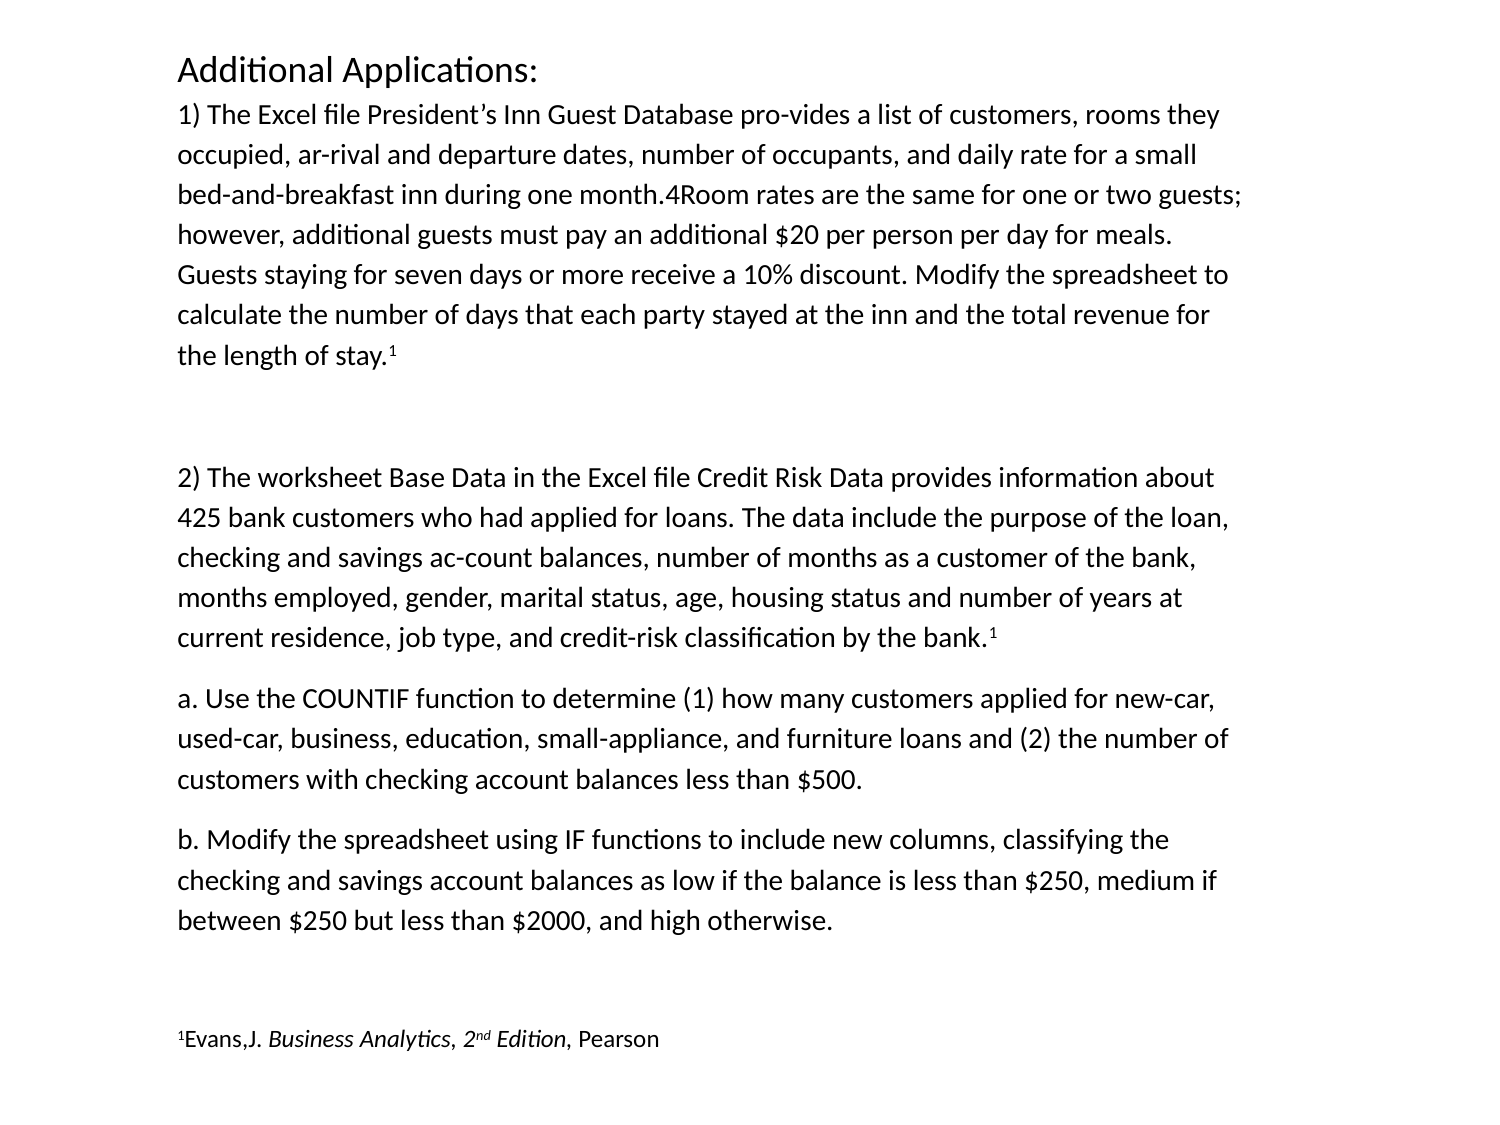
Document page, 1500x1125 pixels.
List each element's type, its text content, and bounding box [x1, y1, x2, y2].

text_box Additional Applications: 1) The Excel file President’s Inn Guest Database pro-vides a list of customers, rooms they occupied, ar-rival and departure dates, number of occupants, and daily rate for a small bed-and-breakfast inn during one month.4Room rates are the same for one or two guests; however, additional guests must pay an additional $20 per person per day for meals. Guests staying for seven days or more receive a 10% discount. Modify the spreadsheet to calculate the number of days that each party stayed at the inn and the total revenue for the length of stay.1 2) The worksheet Base Data in the Excel file Credit Risk Data provides information about 425 bank customers who had applied for loans. The data include the purpose of the loan, checking and savings ac-count balances, number of months as a customer of the bank, months employed, gender, marital status, age, housing status and number of years at current residence, job type, and credit-risk classification by the bank.1 a. Use the COUNTIF function to determine (1) how many customers applied for new-car, used-car, business, education, small-appliance, and furniture loans and (2) the number of customers with checking account balances less than $500. b. Modify the spreadsheet using IF functions to include new columns, classifying the checking and savings account balances as low if the balance is less than $250, medium if between $250 but less than $2000, and high otherwise. 1Evans,J. Business Analytics, 2nd Edition, Pearson [162, 37, 1263, 1125]
